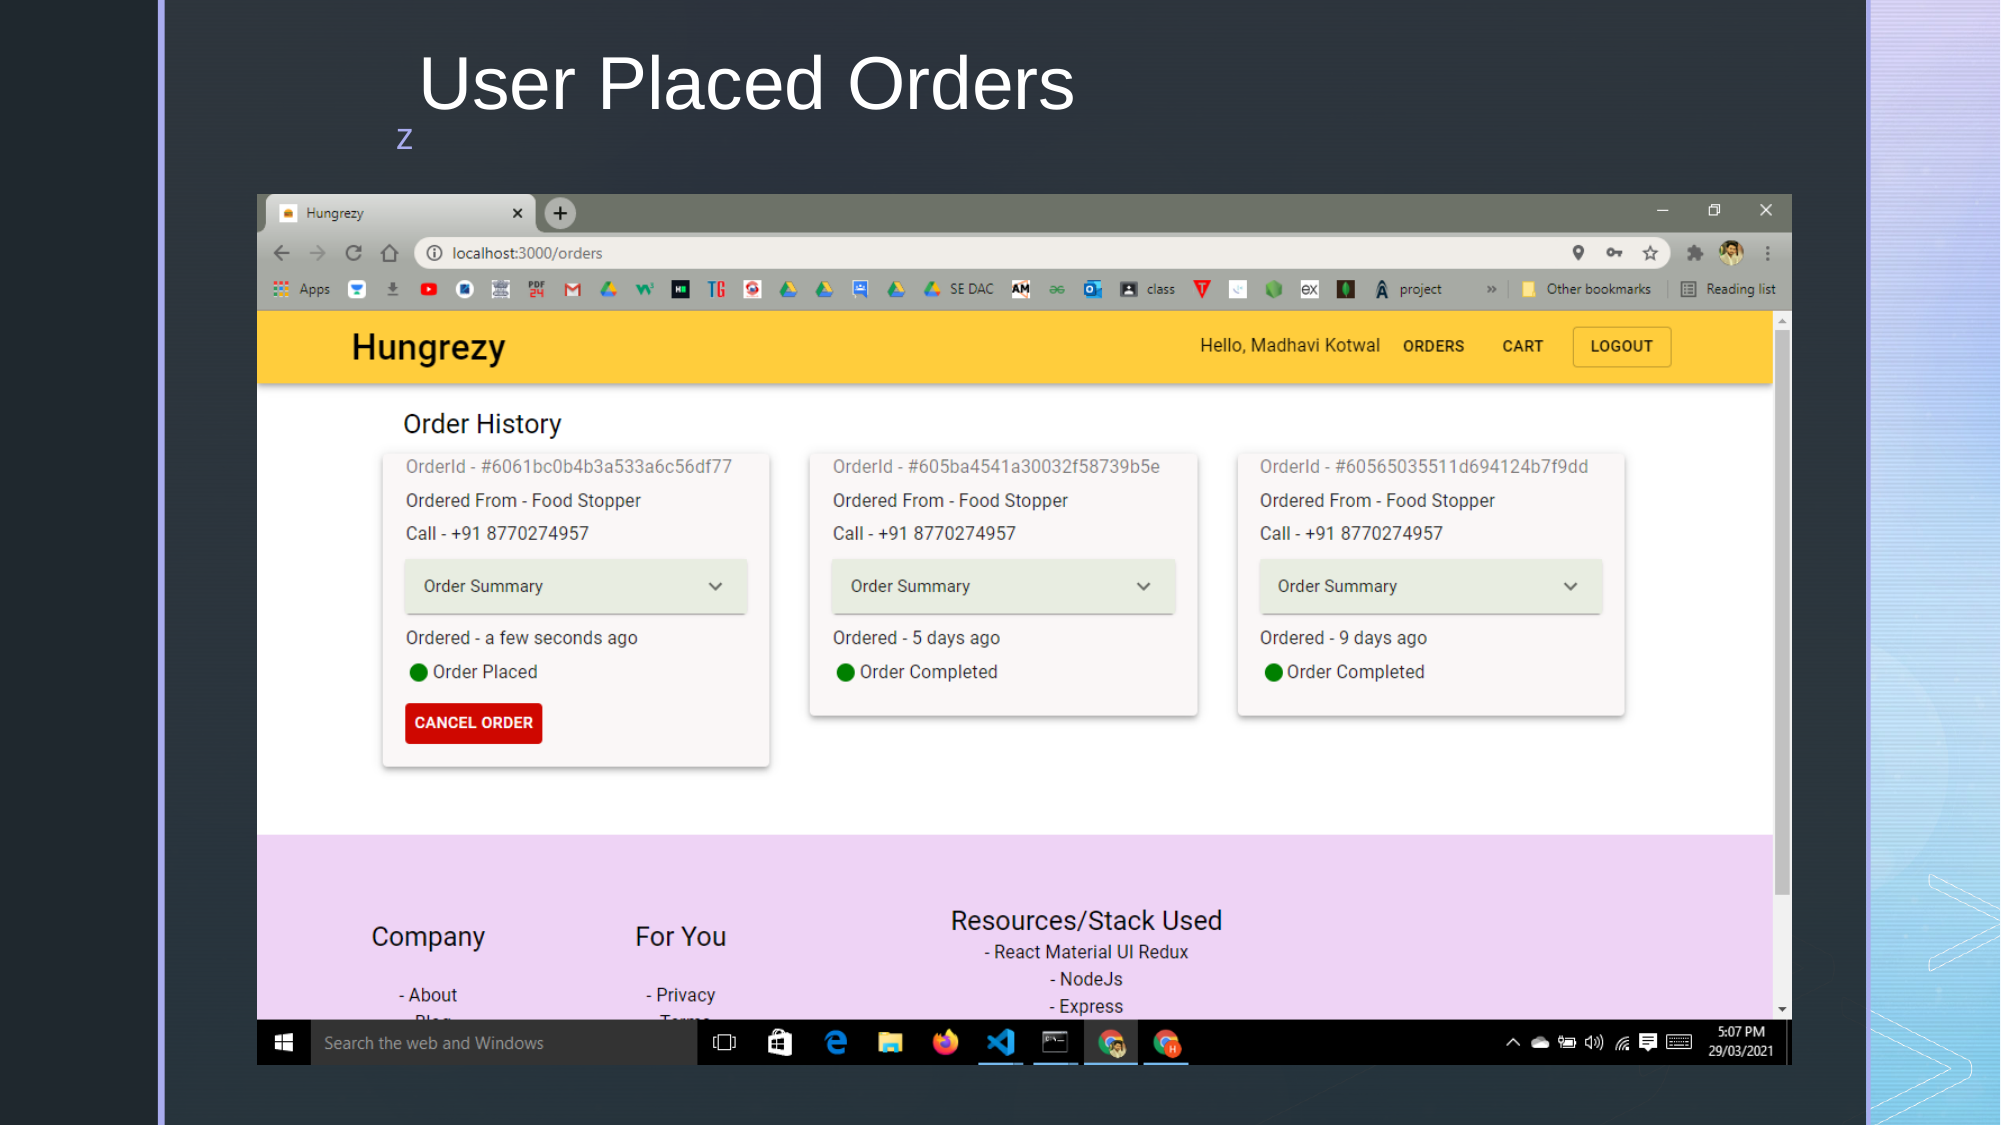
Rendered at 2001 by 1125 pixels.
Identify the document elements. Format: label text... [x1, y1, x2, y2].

title User Placed Orders [403, 37, 1709, 193]
picture [1871, 0, 2001, 1125]
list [257, 193, 1792, 1065]
